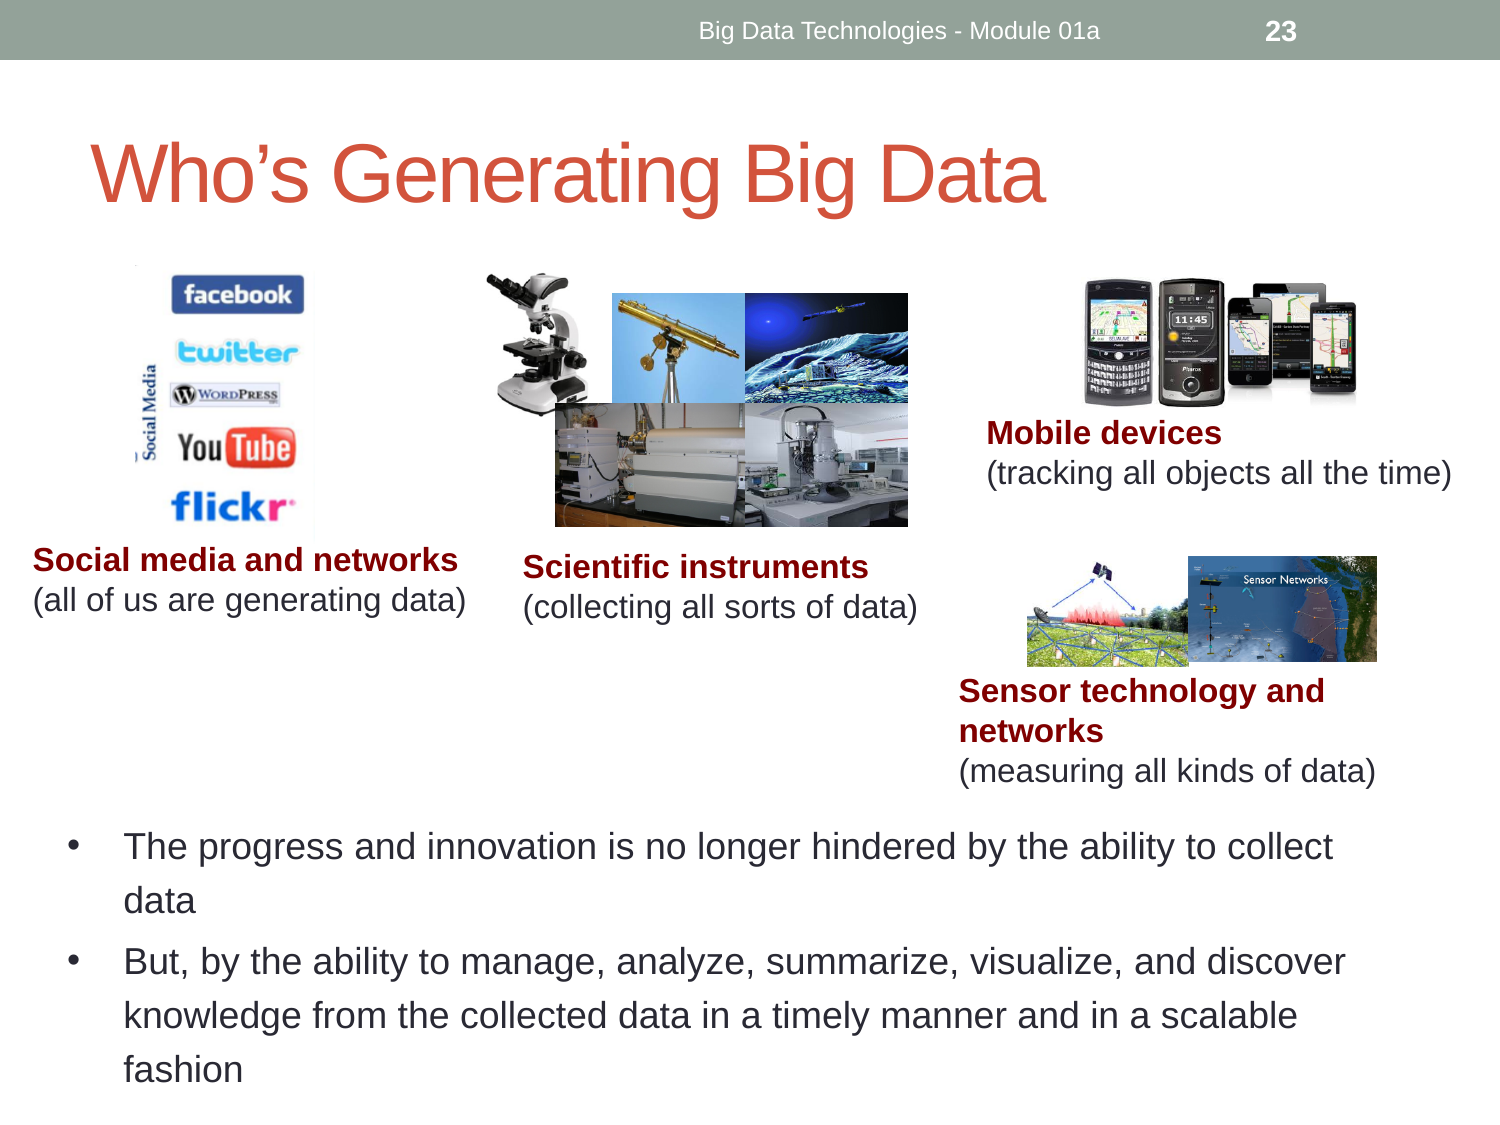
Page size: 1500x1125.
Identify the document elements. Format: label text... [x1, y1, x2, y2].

slide_number 23 [1250, 3, 1425, 57]
footer Big Data Technologies - Module 01a [562, 3, 1238, 57]
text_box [34, 265, 466, 627]
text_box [482, 262, 929, 635]
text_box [985, 276, 1454, 501]
text_box The progress and innovation is no longer hindered by the ability to collect data But, by the ability to manage, analyze, summarize, visualize, and discover knowledge from the collected data in a timely manner and in a scalable fashion [52, 805, 1377, 1024]
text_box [943, 556, 1463, 759]
title Who’s Generating Big Data [75, 87, 1425, 250]
